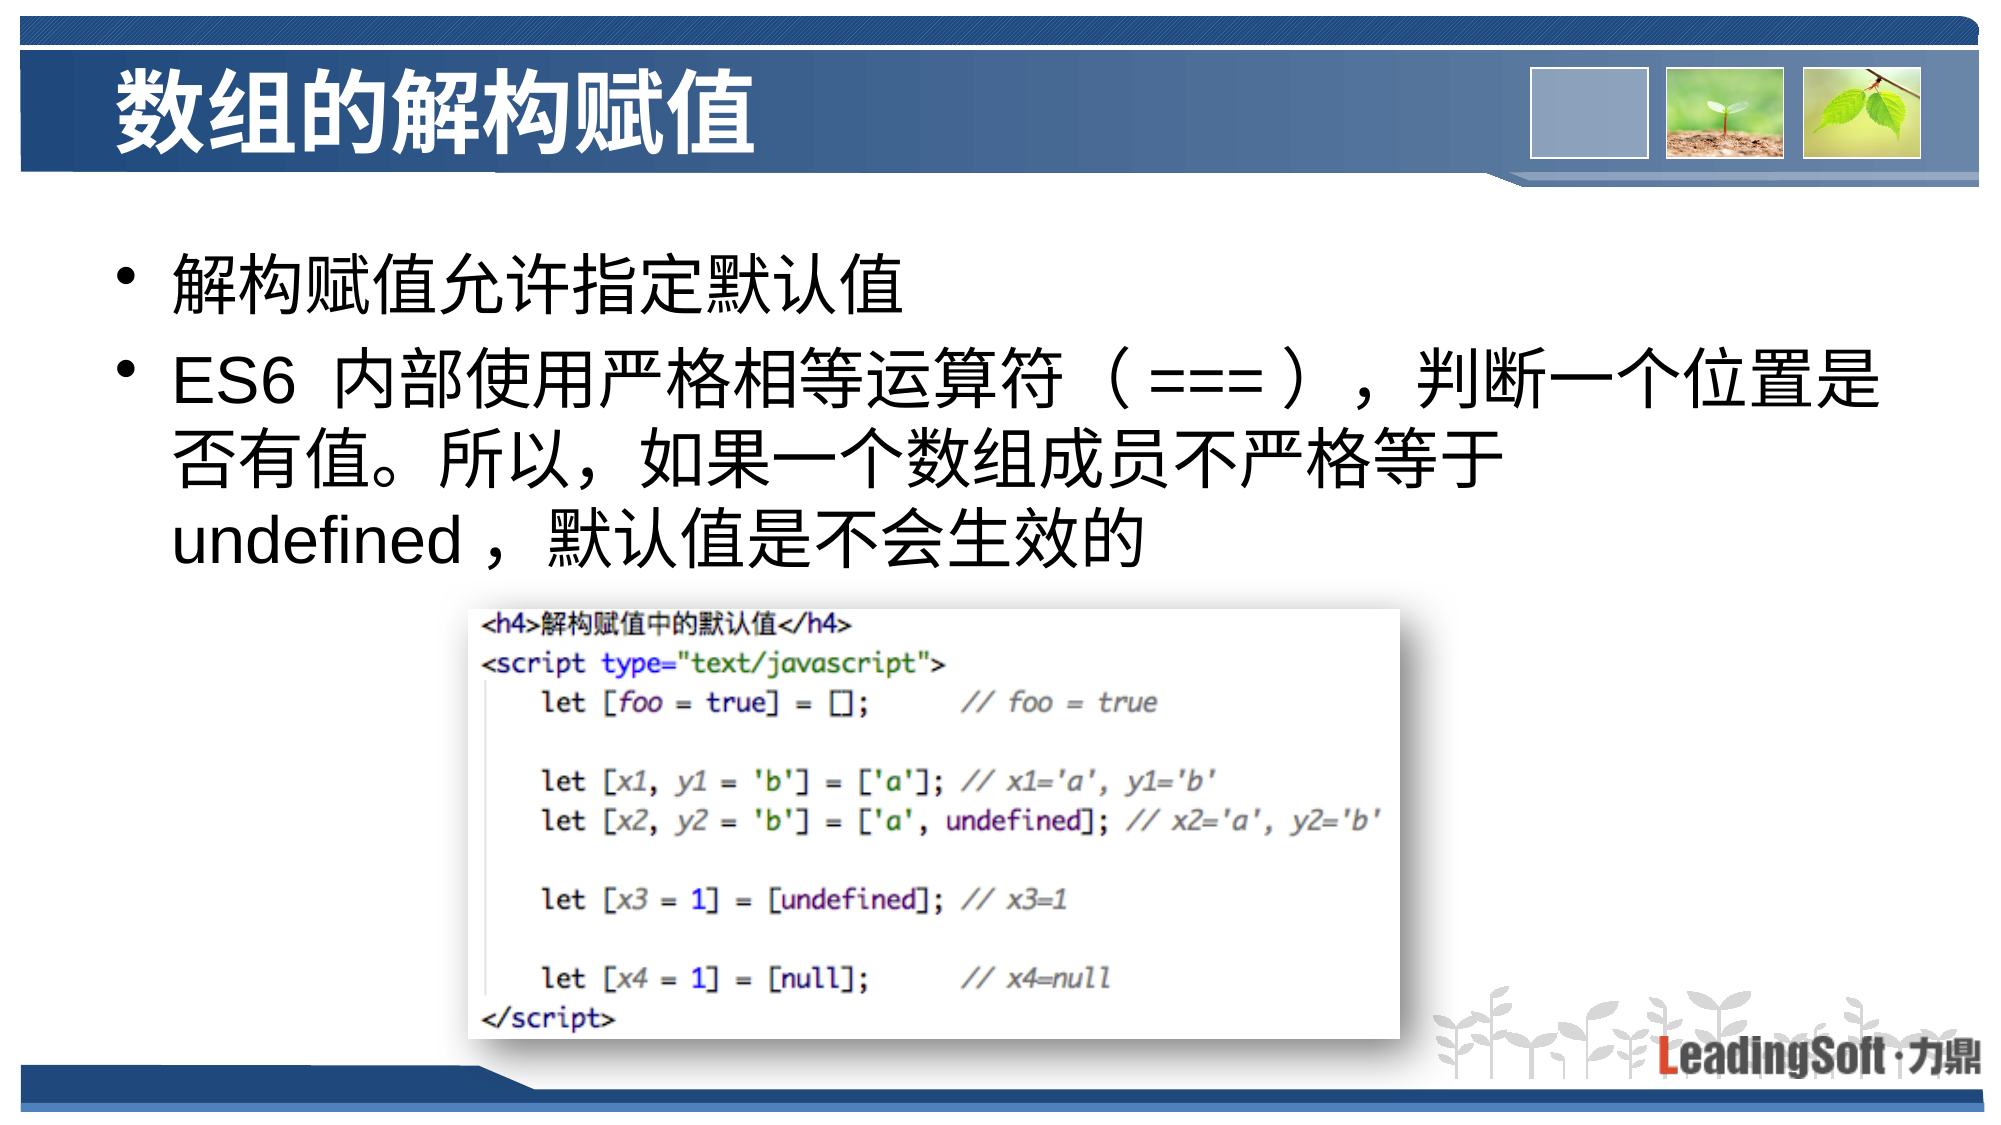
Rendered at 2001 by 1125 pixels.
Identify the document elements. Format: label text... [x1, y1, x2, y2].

title 数组的解构赋值 [99, 39, 1517, 182]
list 解构赋值允许指定默认值 ES6 内部使用严格相等运算符（===），判断一个位置是否有值。所以，如果一个数组成员不严格等于undefined，默认值是不会生效的 [99, 235, 1900, 1013]
picture [1804, 69, 1920, 157]
picture [468, 609, 1400, 1039]
picture [1659, 1036, 1983, 1079]
picture [1667, 69, 1783, 157]
